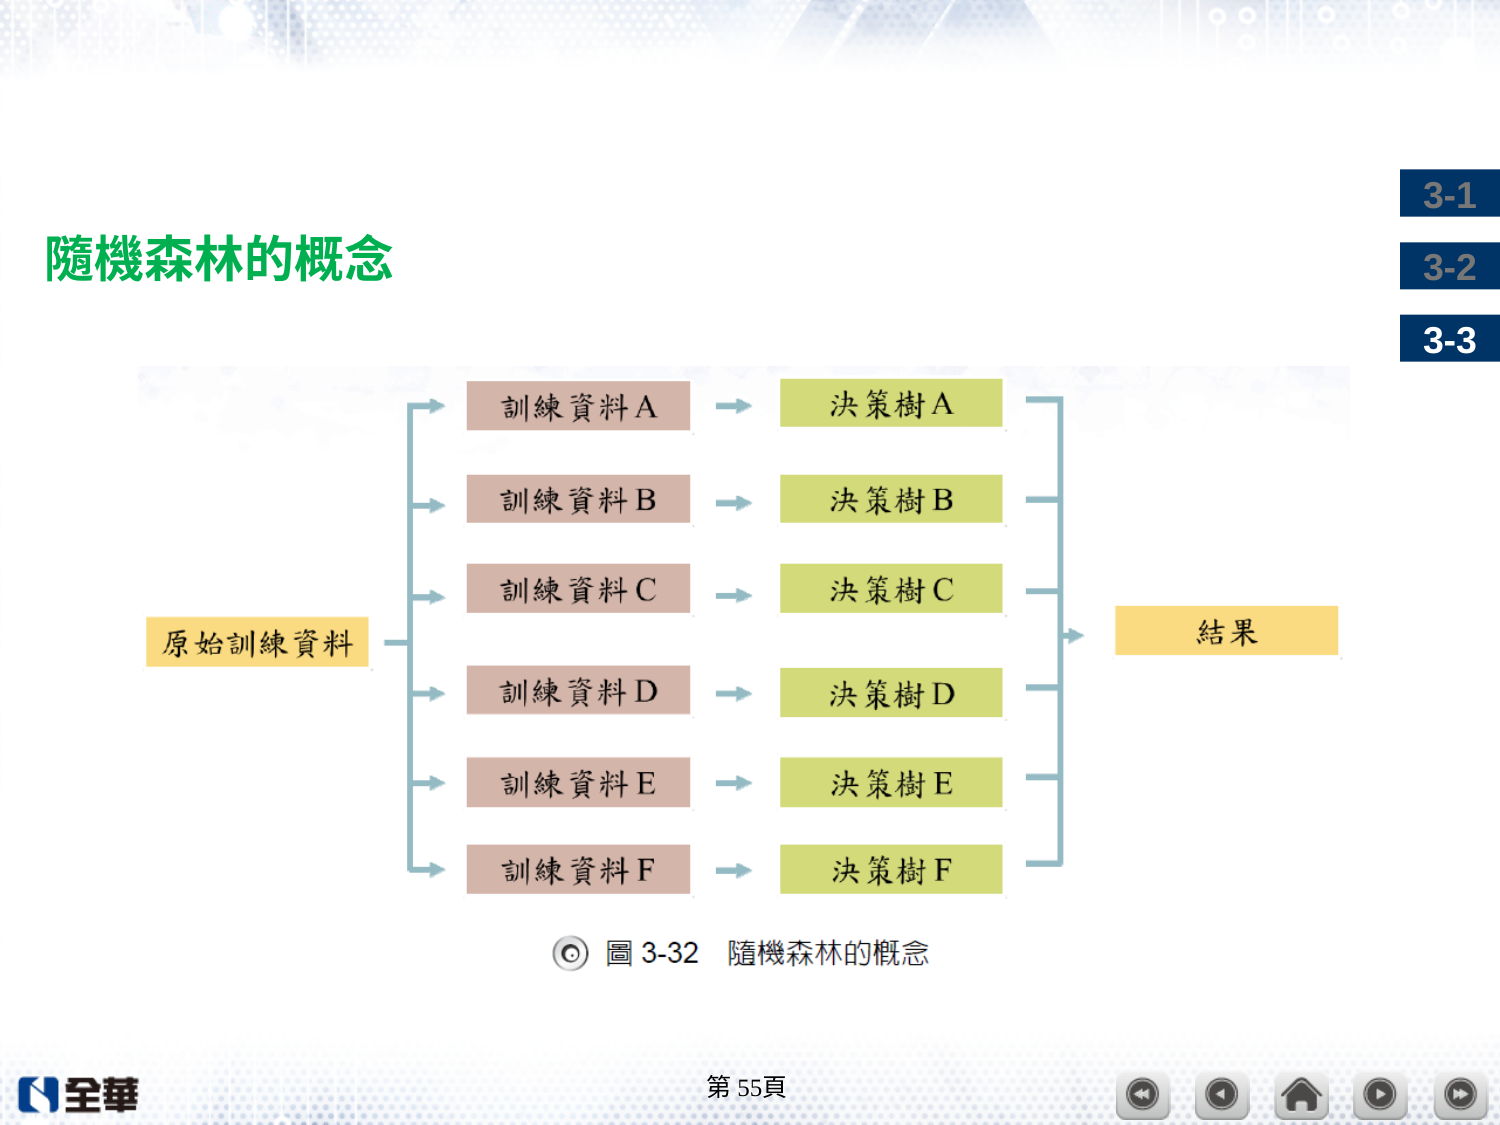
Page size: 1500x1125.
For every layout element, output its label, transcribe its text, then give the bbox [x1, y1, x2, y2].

picture [0, 0, 1500, 1125]
list 隨機森林的概念 [29, 219, 1386, 1048]
